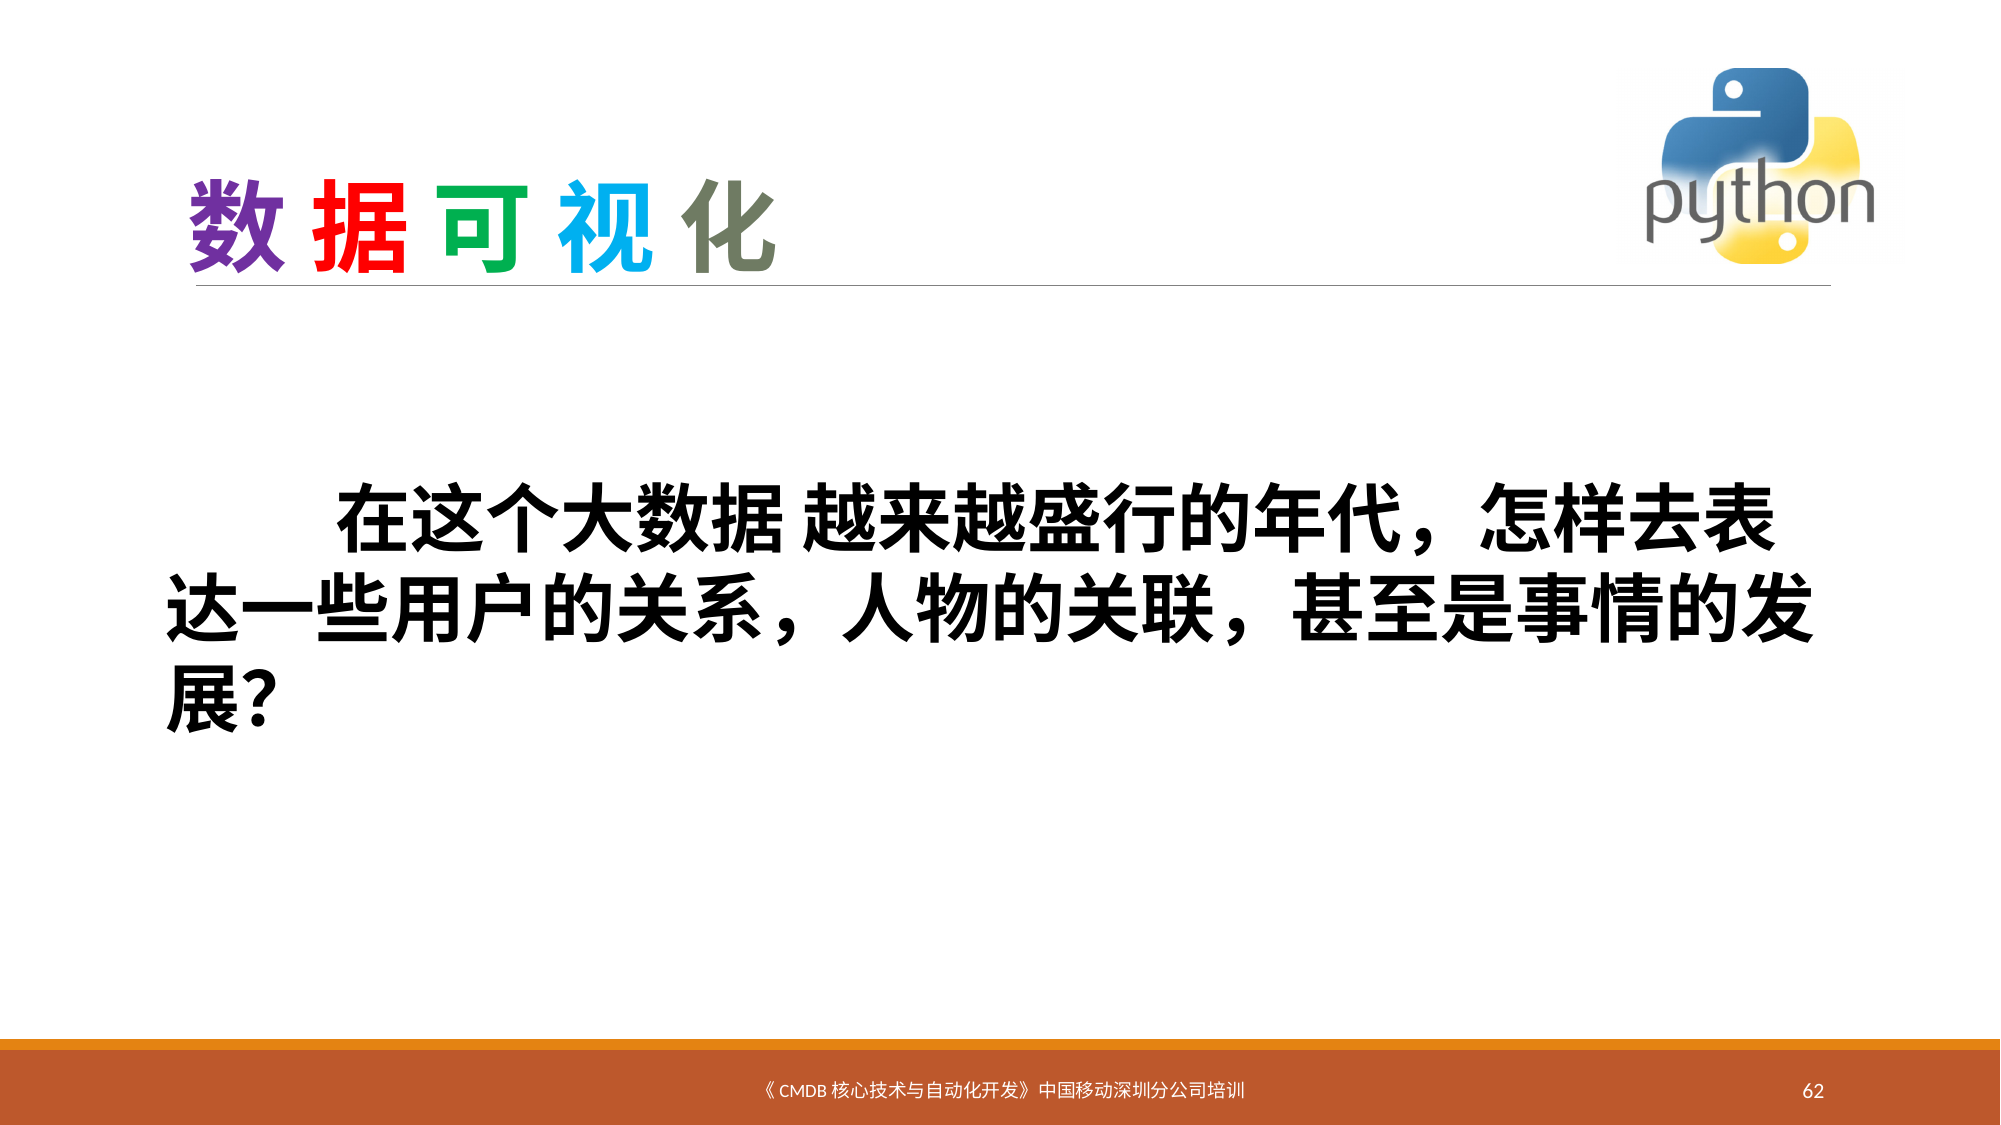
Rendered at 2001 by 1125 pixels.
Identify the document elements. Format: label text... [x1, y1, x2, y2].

picture [1616, 68, 1906, 264]
text_box 数 据 可 视 化 [172, 157, 812, 292]
slide_number 62 [1624, 1059, 1840, 1120]
footer 《CMDB核心技术与自动化开发》中国移动深圳分公司培训 [604, 1059, 1396, 1120]
text_box 在这个大数据 越来越盛行的年代，怎样去表达一些用户的关系，人物的关联，甚至是事情的发展？ [150, 464, 1851, 750]
